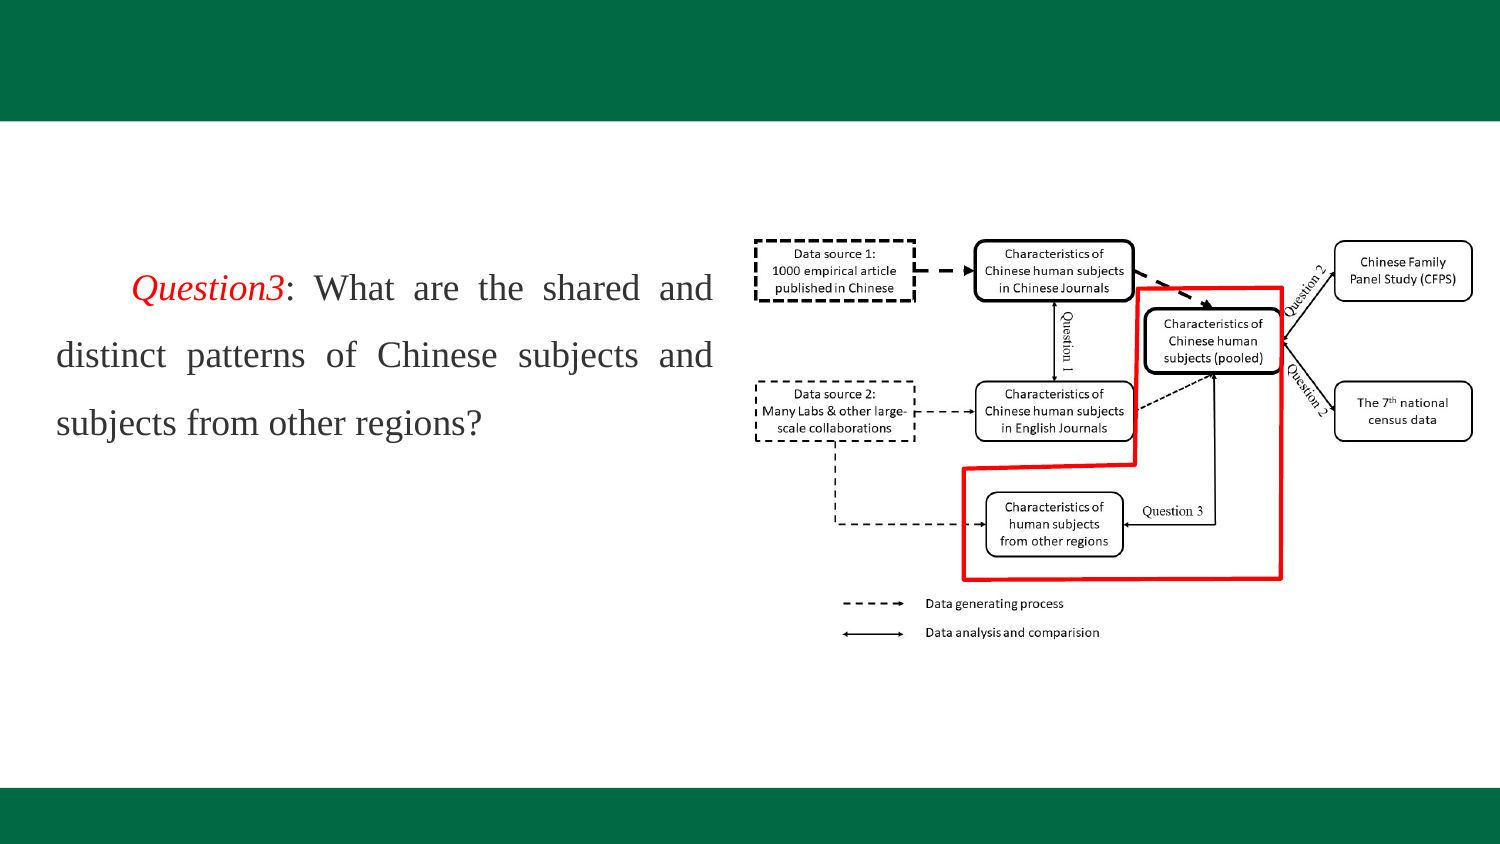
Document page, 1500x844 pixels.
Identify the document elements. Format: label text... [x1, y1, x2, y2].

text_box Question3: What are the shared and distinct patterns of Chinese subjects and subjects from other regions? [41, 232, 729, 641]
text_box [0, 786, 1500, 844]
picture [733, 232, 1485, 656]
text_box [0, 0, 1500, 124]
